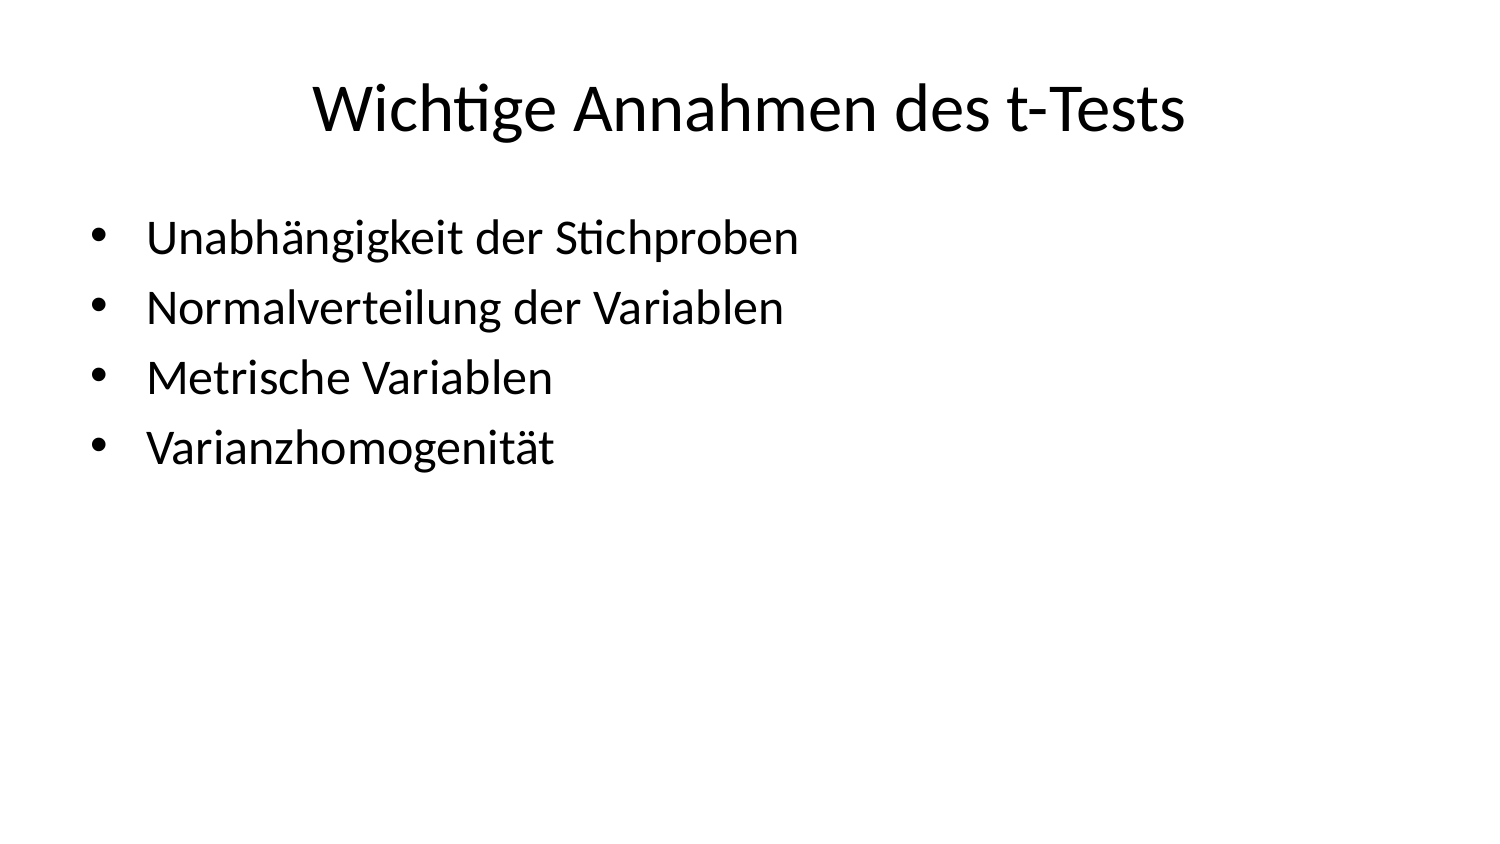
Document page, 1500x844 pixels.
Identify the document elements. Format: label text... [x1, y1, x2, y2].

list Unabhängigkeit der Stichproben Normalverteilung der Variablen Metrische Variablen Varianzhomogenität [75, 196, 1425, 754]
title Wichtige Annahmen des t-Tests [75, 33, 1425, 175]
